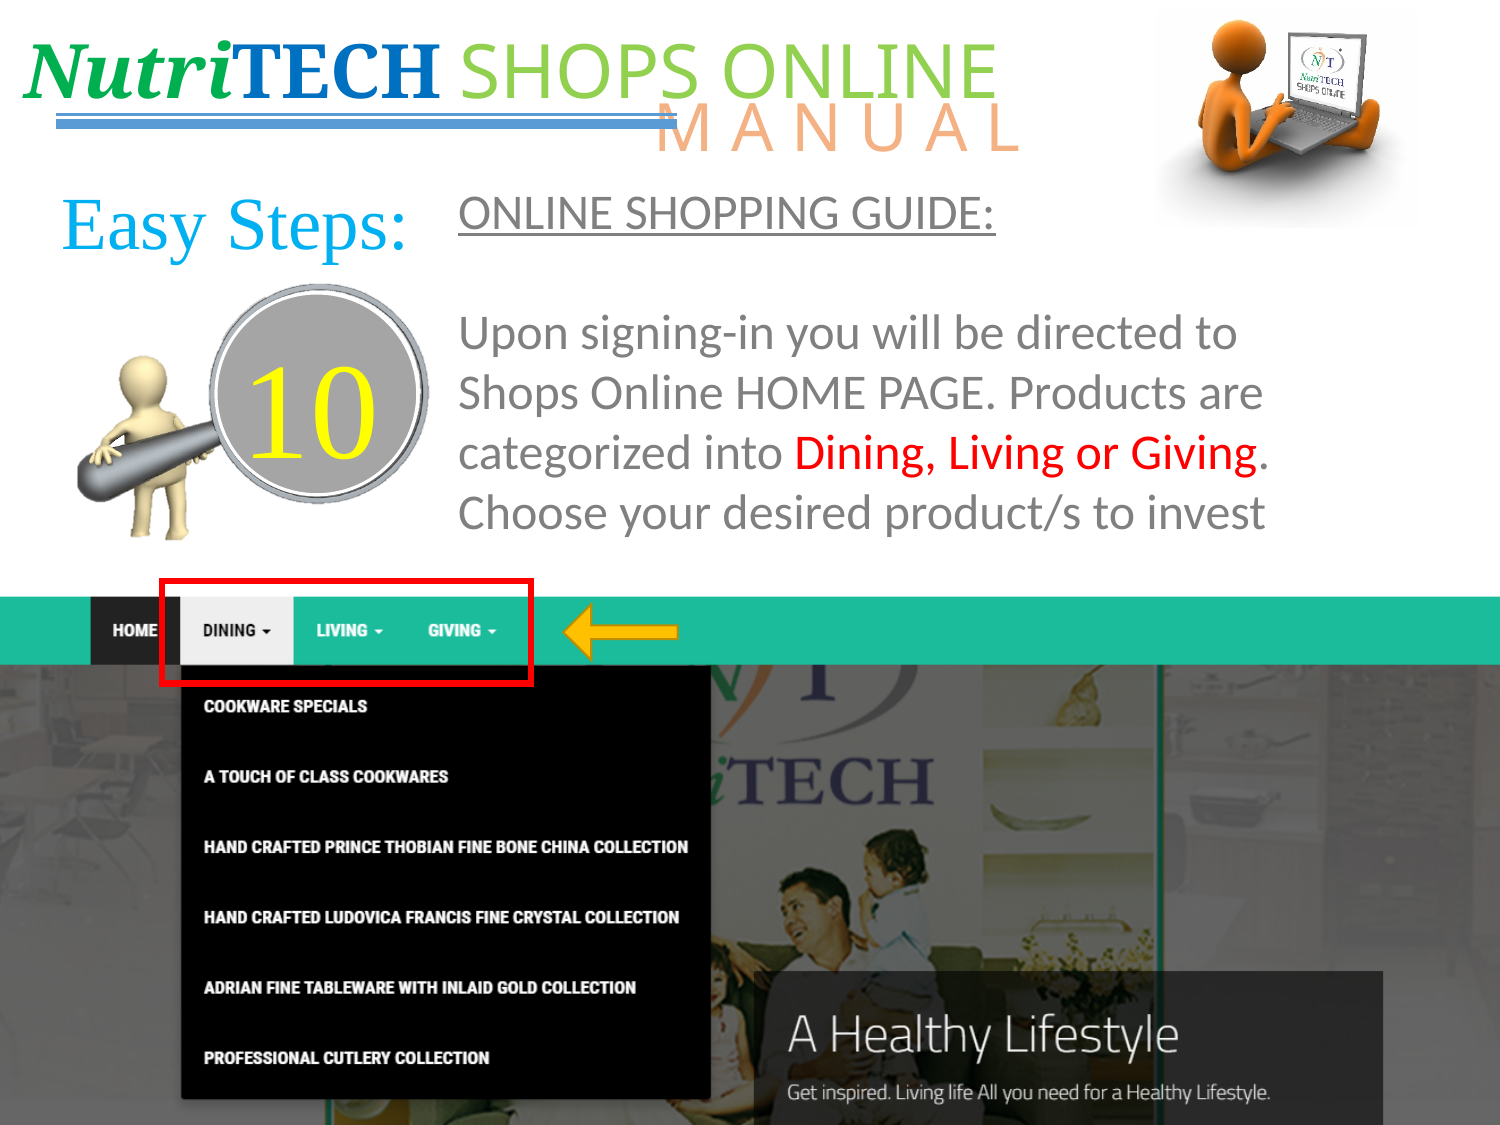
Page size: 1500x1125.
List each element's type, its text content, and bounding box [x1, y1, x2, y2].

text_box [161, 580, 532, 591]
text_box M A N U A L [639, 77, 1036, 173]
picture [365, 241, 379, 246]
text_box Easy Steps: [46, 153, 425, 241]
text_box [55, 114, 678, 124]
picture [32, 241, 475, 574]
picture [77, 241, 99, 245]
picture [1155, 10, 1419, 228]
picture [235, 241, 255, 246]
picture [146, 241, 160, 246]
text_box NutriTECH SHOPS ONLINE [9, 15, 1015, 121]
picture [333, 241, 346, 246]
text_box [215, 288, 418, 495]
picture [0, 591, 1500, 1125]
text_box ONLINE SHOPPING GUIDE: Upon signing-in you will be directed to Shops Online HOME PAGE. Products are categorized into Dining, Living or Giving. Choose your desired product/s to invest [443, 171, 1297, 547]
picture [117, 241, 128, 245]
